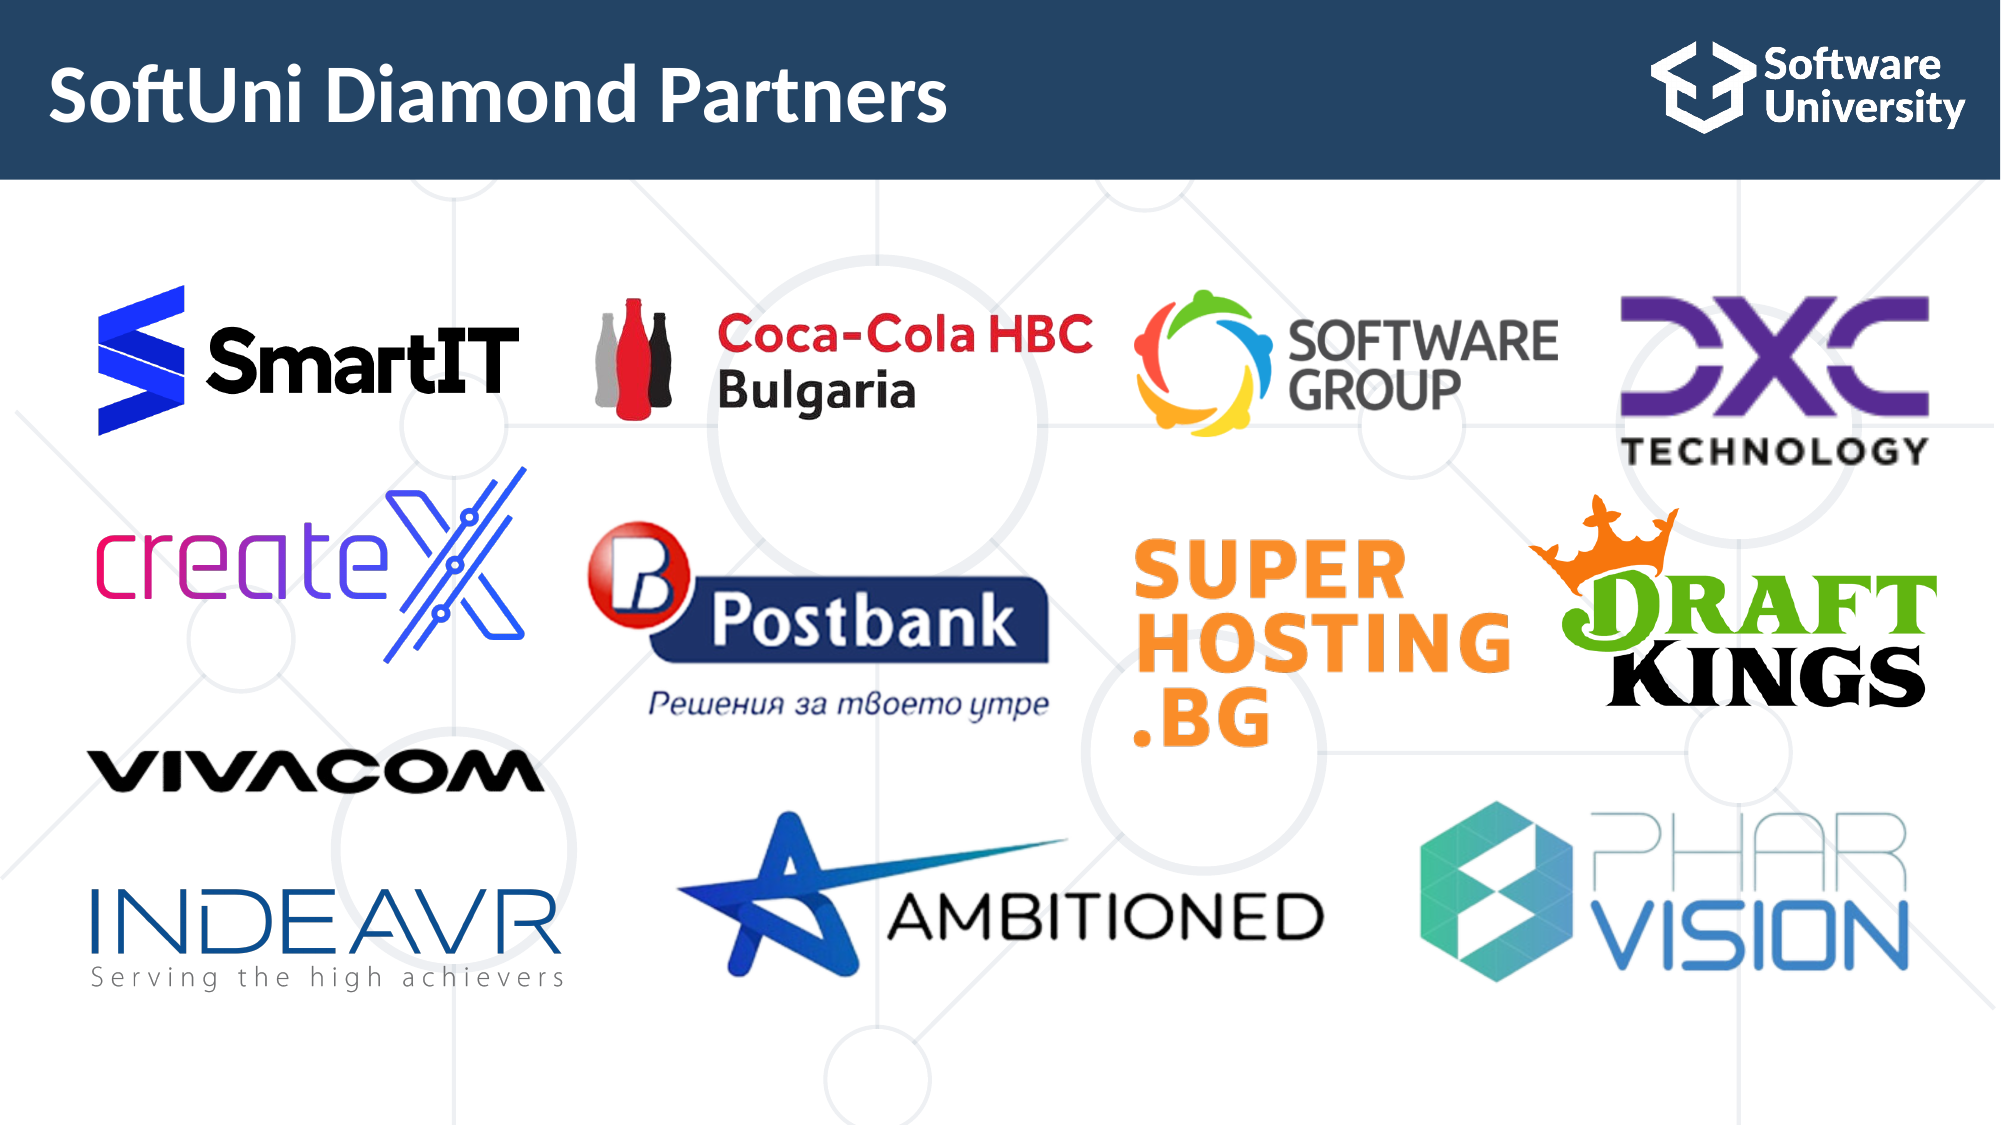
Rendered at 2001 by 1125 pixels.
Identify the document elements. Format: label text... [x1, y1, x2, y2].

picture [578, 245, 1979, 1125]
picture [68, 694, 564, 849]
picture [660, 805, 1339, 1033]
picture [567, 495, 1076, 763]
picture [1651, 41, 1966, 134]
picture [88, 887, 564, 995]
title SoftUni Diamond Partners [31, 16, 1625, 162]
picture [73, 278, 559, 447]
picture [91, 463, 531, 667]
